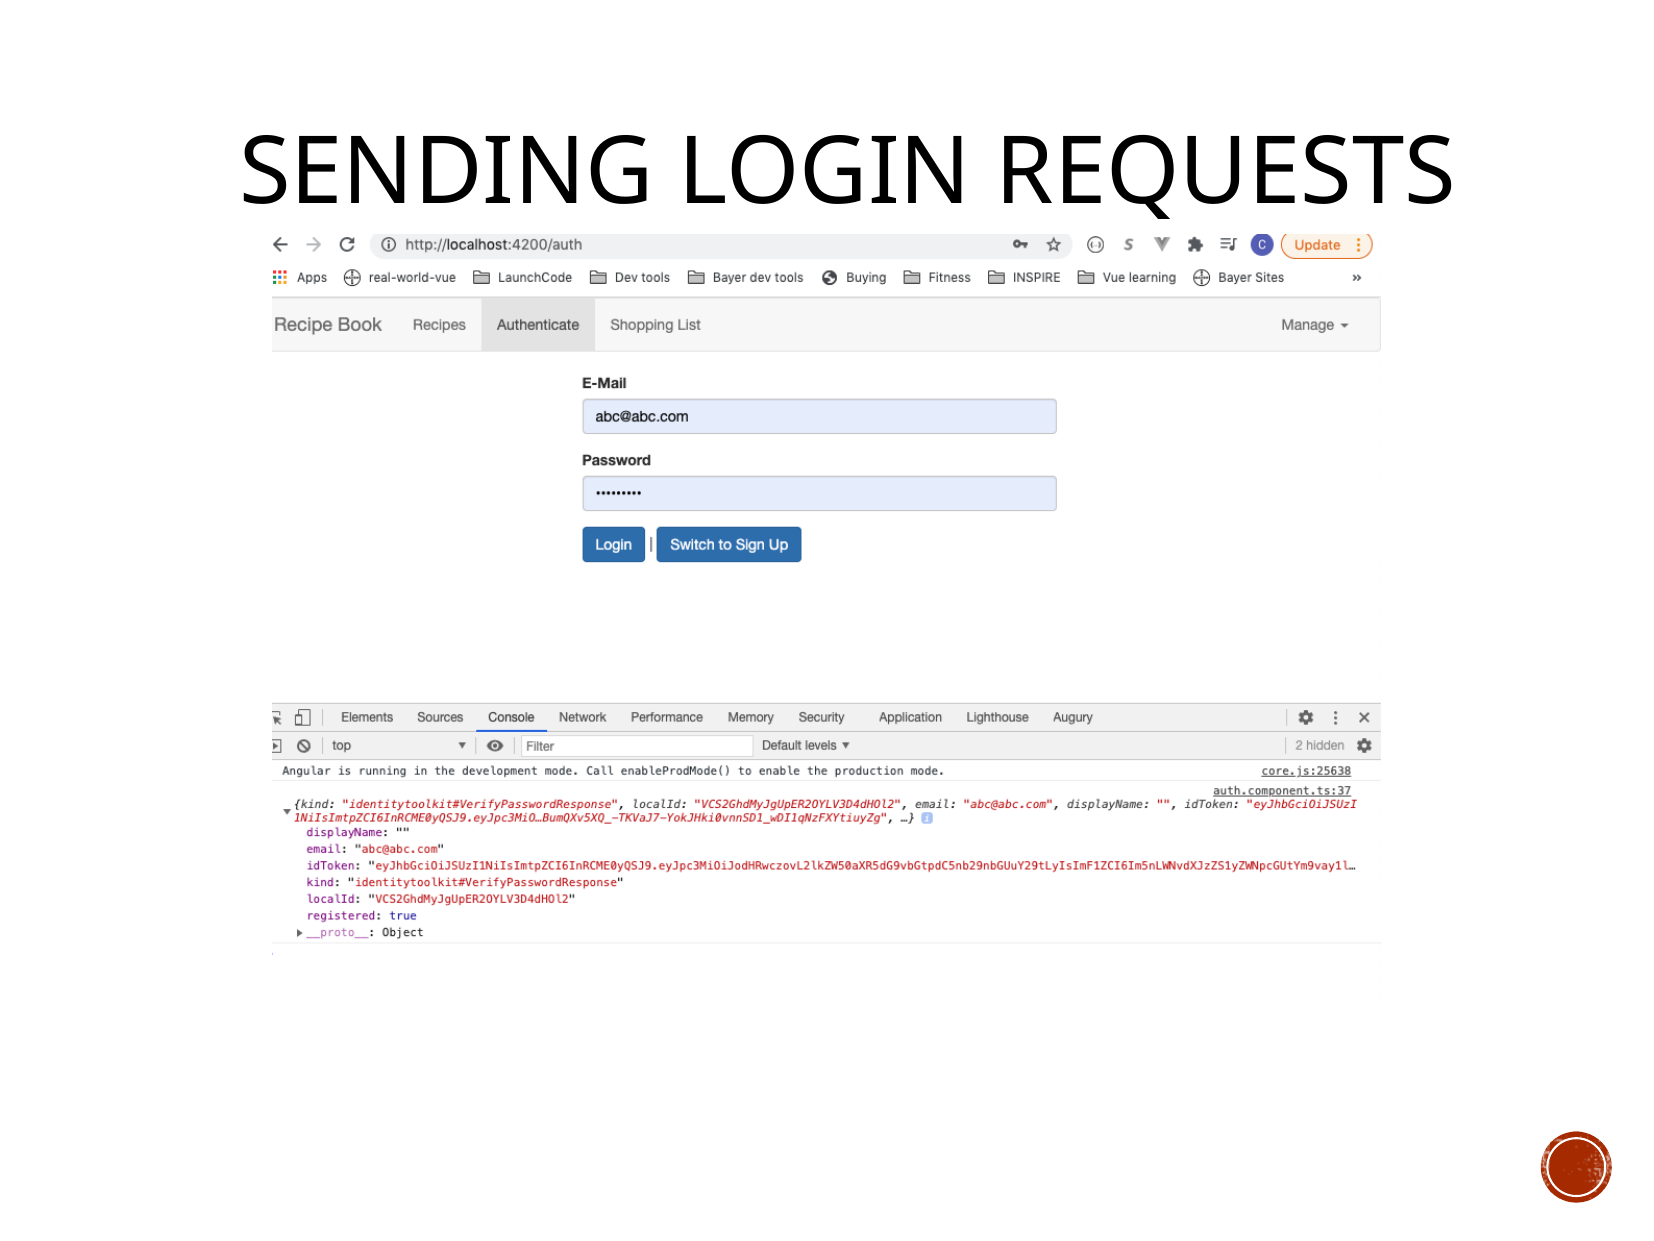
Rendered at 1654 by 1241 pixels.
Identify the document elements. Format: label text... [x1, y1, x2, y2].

picture [272, 234, 1381, 1006]
title SENDING LOGIN REQUESTS [224, 66, 1495, 282]
